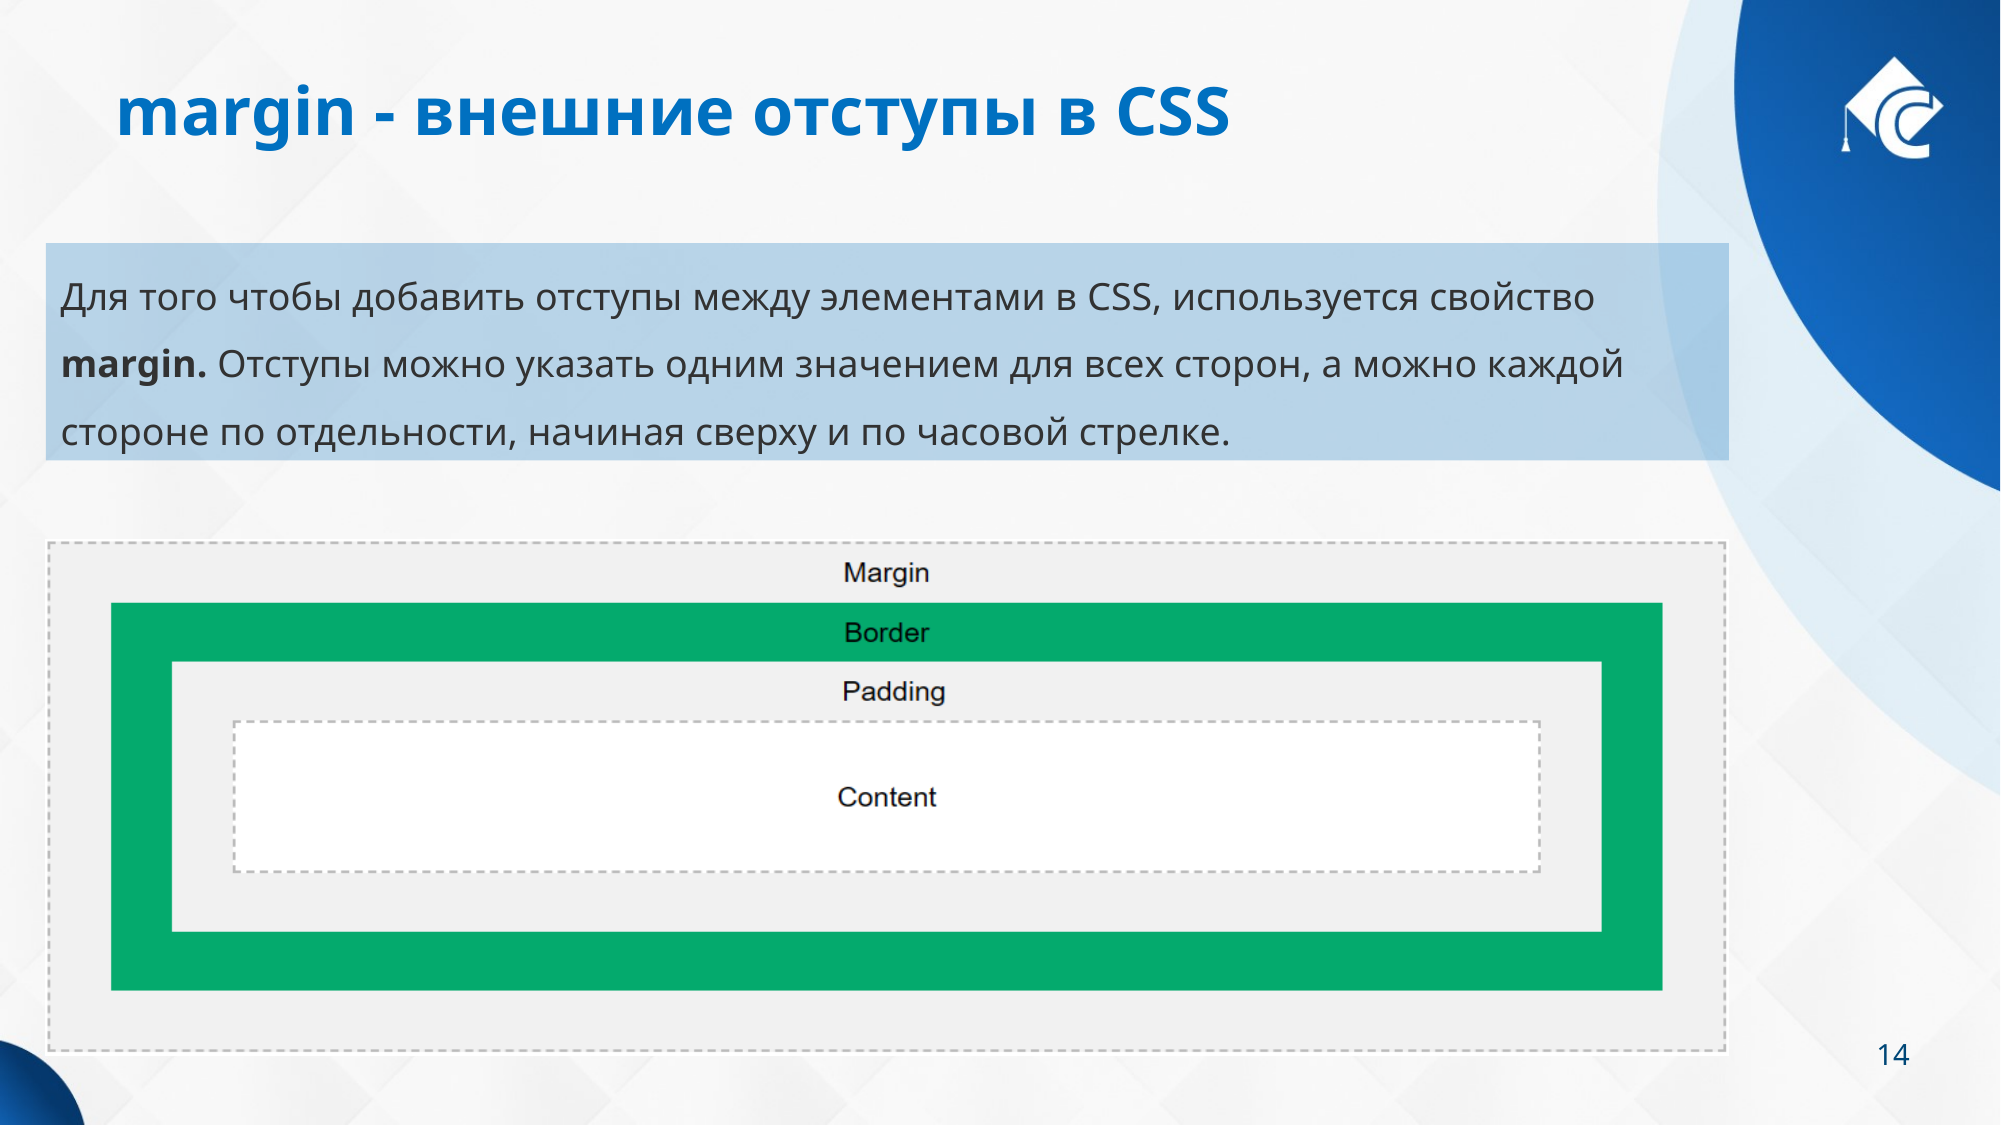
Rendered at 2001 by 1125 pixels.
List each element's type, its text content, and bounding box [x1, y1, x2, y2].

slide_number 14 [1806, 1026, 1925, 1086]
text_box Для того чтобы добавить отступы между элементами в CSS, используется свойство margin. Отступы можно указать одним значением для всех сторон, а можно каждой стороне по отдельности, начиная сверху и по часовой стрелке. [45, 243, 1729, 461]
title margin - внешние отступы в CSS [100, 61, 1637, 166]
picture [0, 0, 2001, 1125]
